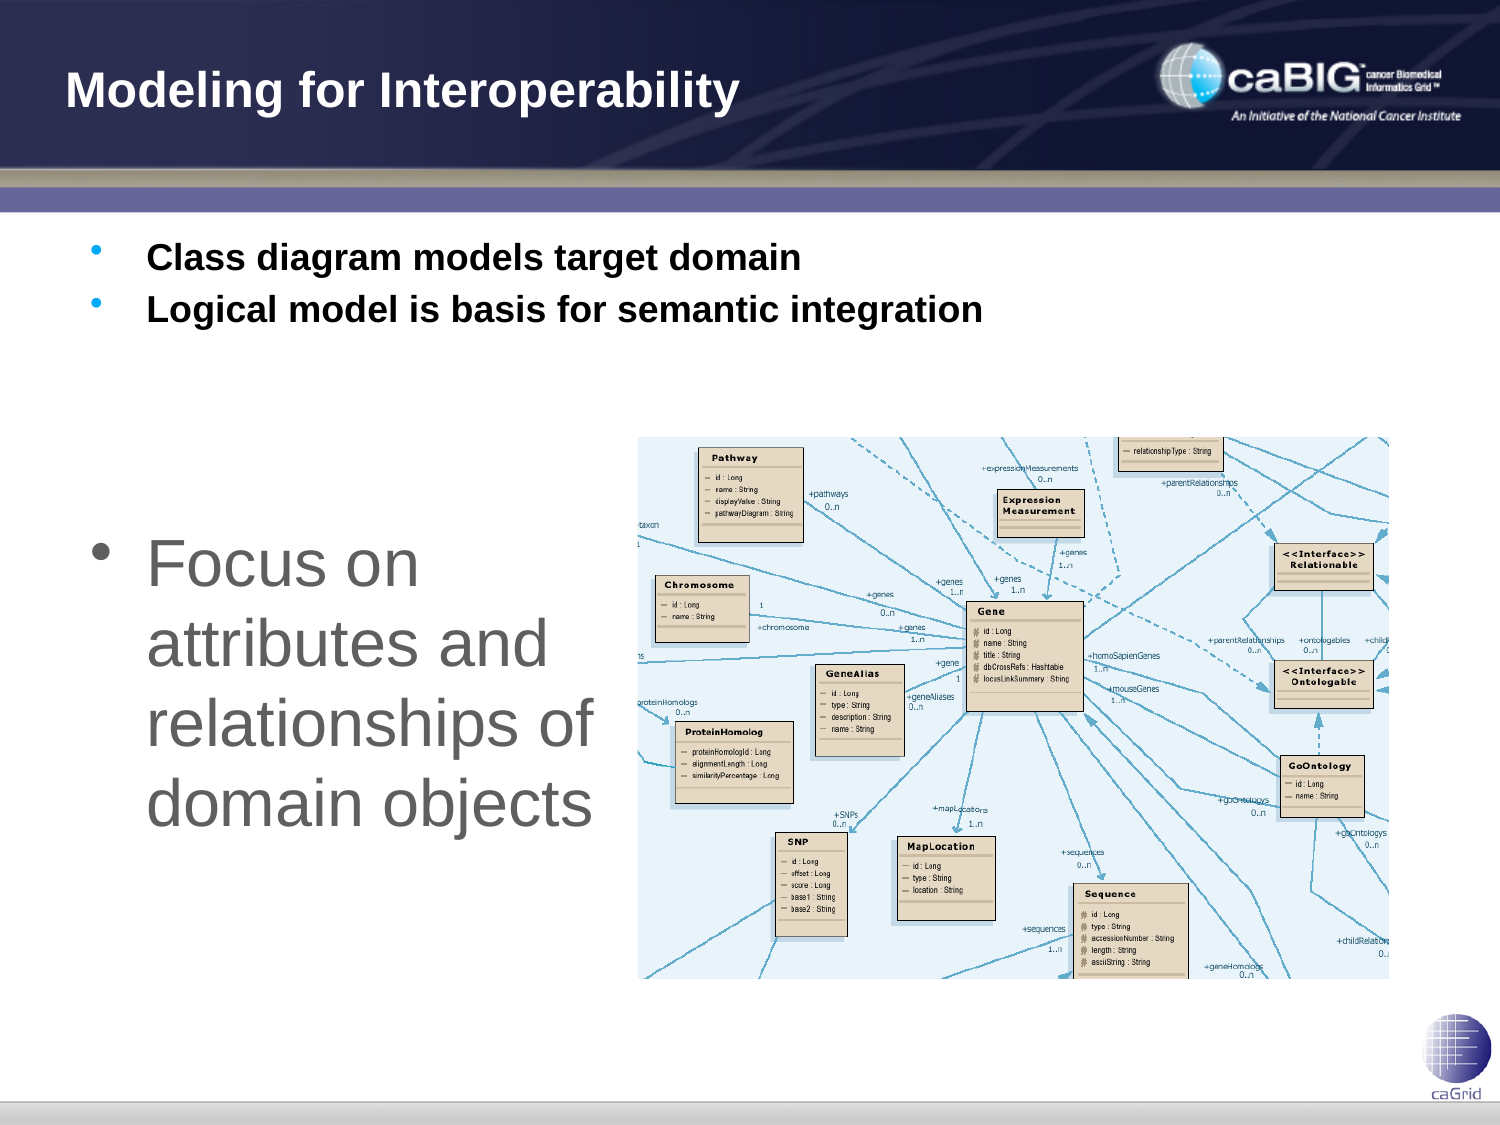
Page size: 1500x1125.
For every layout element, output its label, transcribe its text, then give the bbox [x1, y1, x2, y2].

list Class diagram models target domain Logical model is basis for semantic integration [74, 224, 1426, 551]
picture [0, 0, 1500, 187]
text_box Focus on attributes and relationships of domain objects [74, 512, 632, 838]
picture [0, 213, 1500, 1125]
title Modeling for Interoperability [49, 0, 1176, 176]
